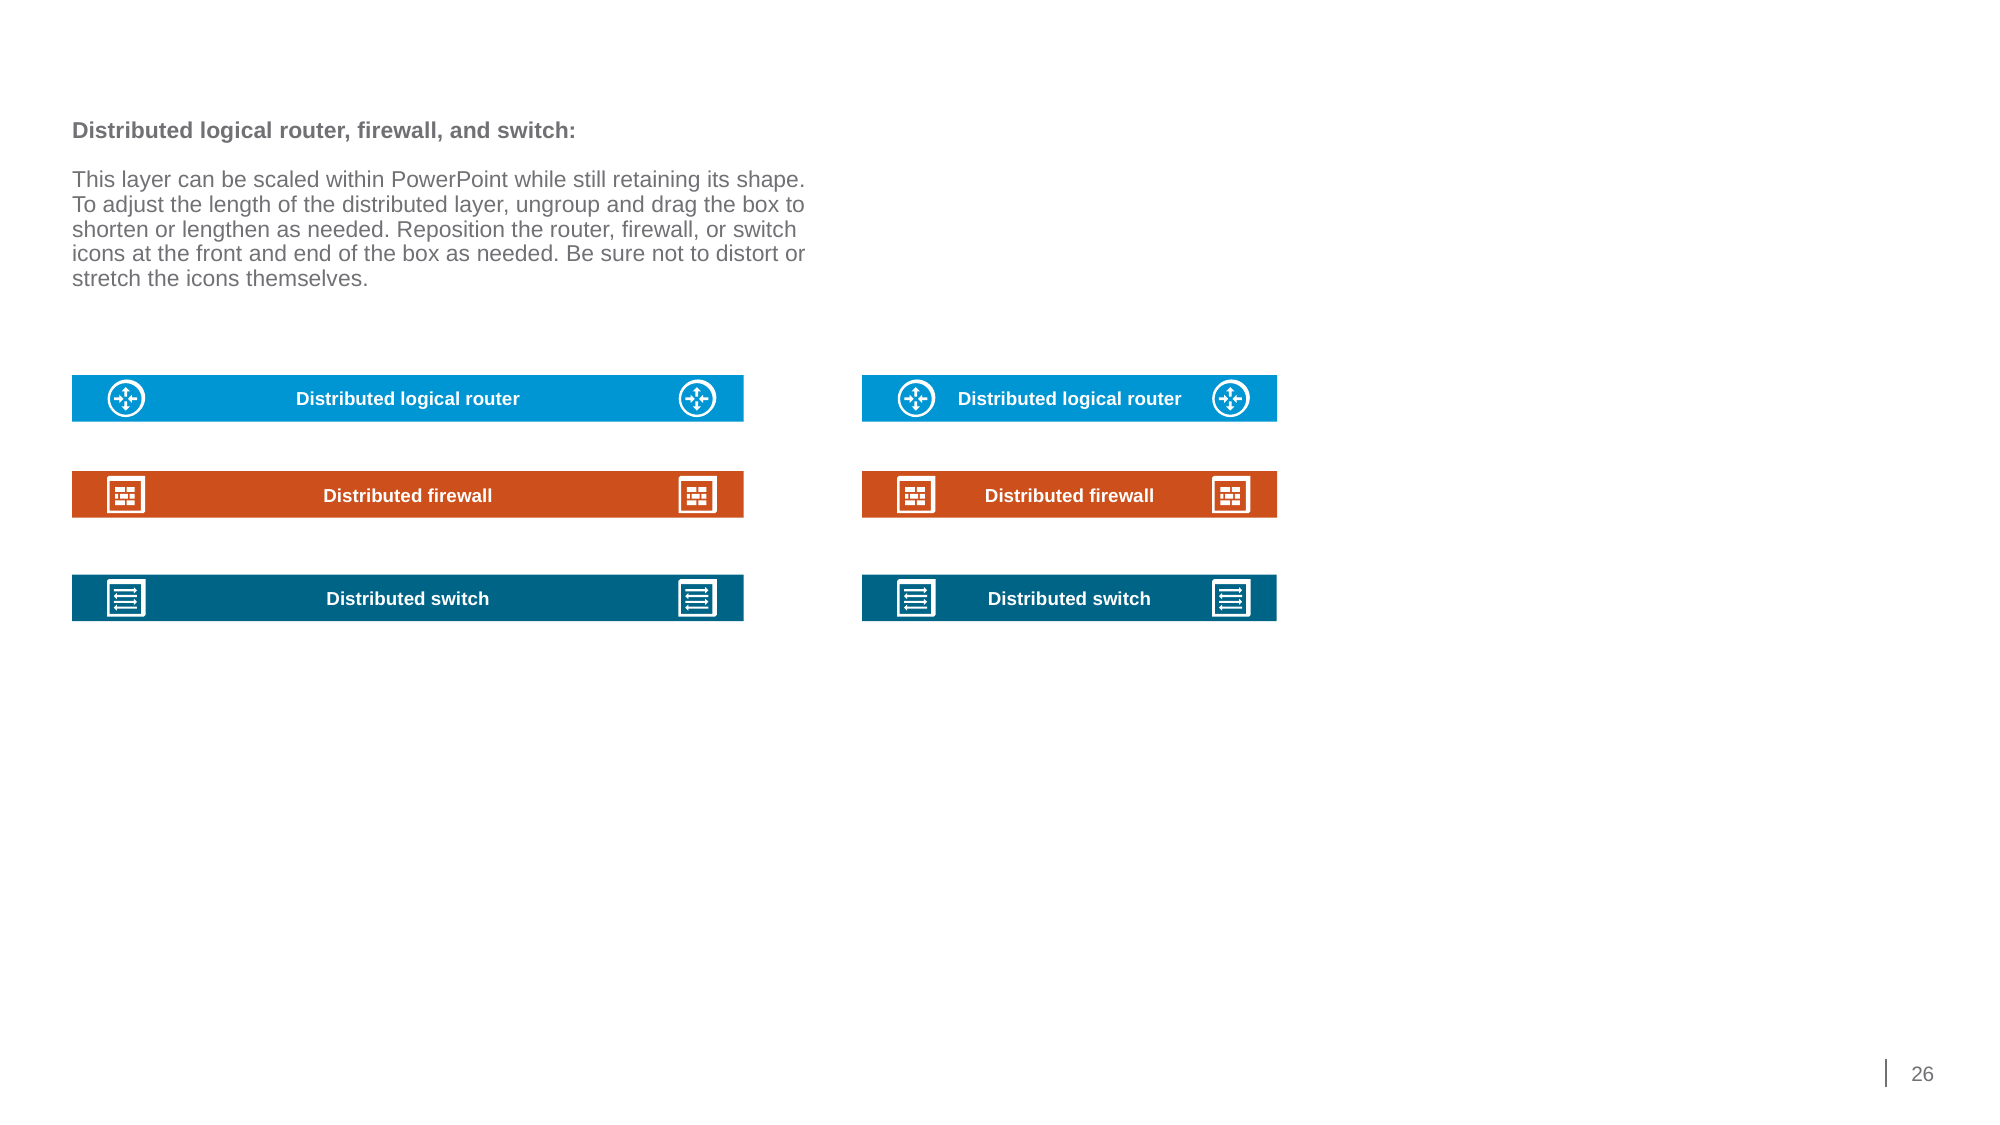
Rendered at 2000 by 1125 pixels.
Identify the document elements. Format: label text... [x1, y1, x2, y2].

text_box Distributed logical router, firewall, and switch: This layer can be scaled within PowerPoint while still retaining its shape. To adjust the length of the distributed layer, ungroup and drag the box to shorten or lengthen as needed. Reposition the router, firewall, or switch icons at the front and end of the box as needed. Be sure not to distort or stretch the icons themselves. [72, 118, 825, 319]
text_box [71, 470, 744, 519]
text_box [71, 574, 744, 622]
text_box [861, 374, 1278, 422]
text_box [1211, 475, 1251, 514]
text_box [861, 574, 1277, 622]
text_box Distributed firewall [861, 470, 1278, 519]
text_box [71, 374, 744, 422]
slide_number 26 [1885, 1060, 1960, 1085]
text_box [896, 475, 936, 514]
